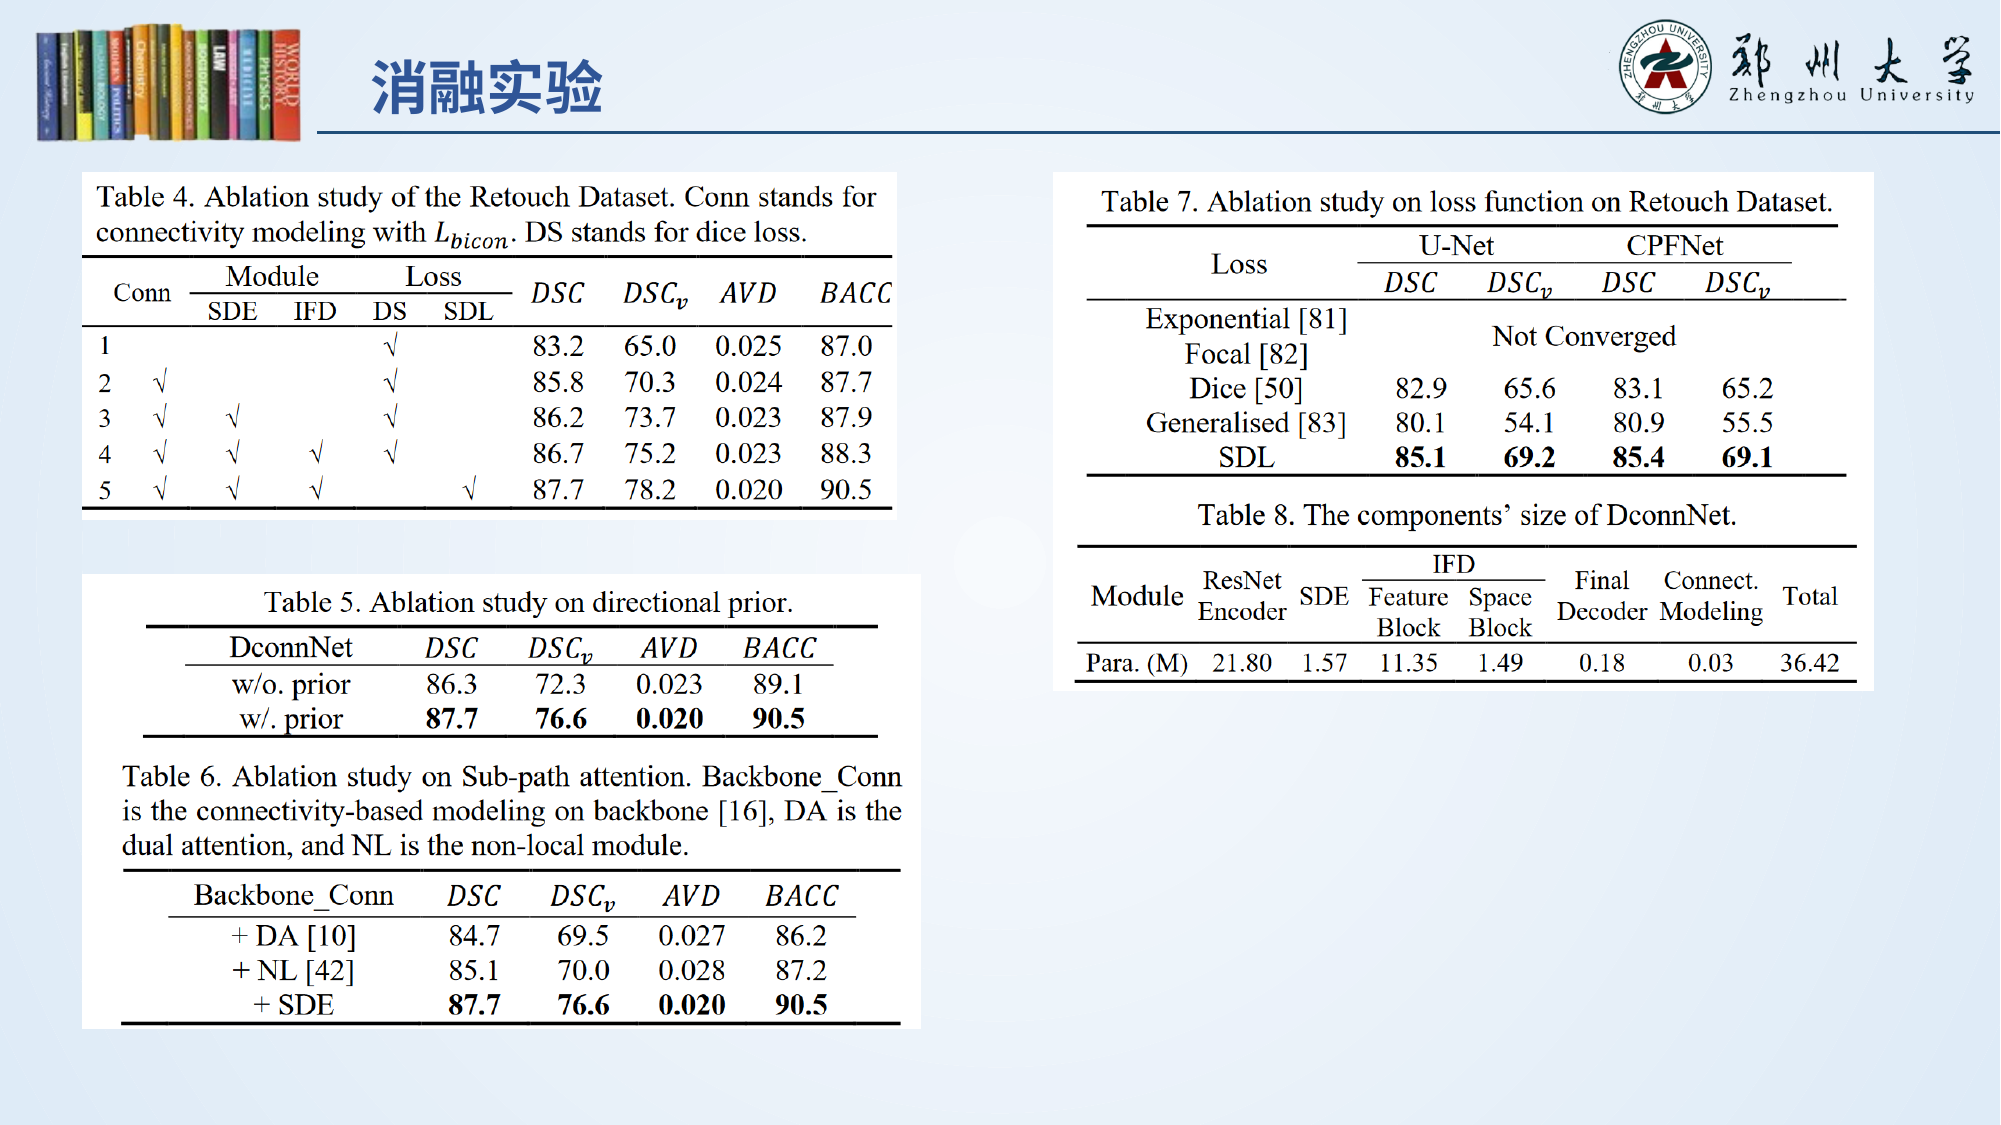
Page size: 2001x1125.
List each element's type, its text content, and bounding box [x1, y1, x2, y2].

picture [23, 0, 897, 520]
picture [1599, 11, 1983, 123]
text_box 消融实验 [355, 43, 812, 129]
picture [1053, 172, 1874, 691]
picture [82, 574, 921, 1029]
